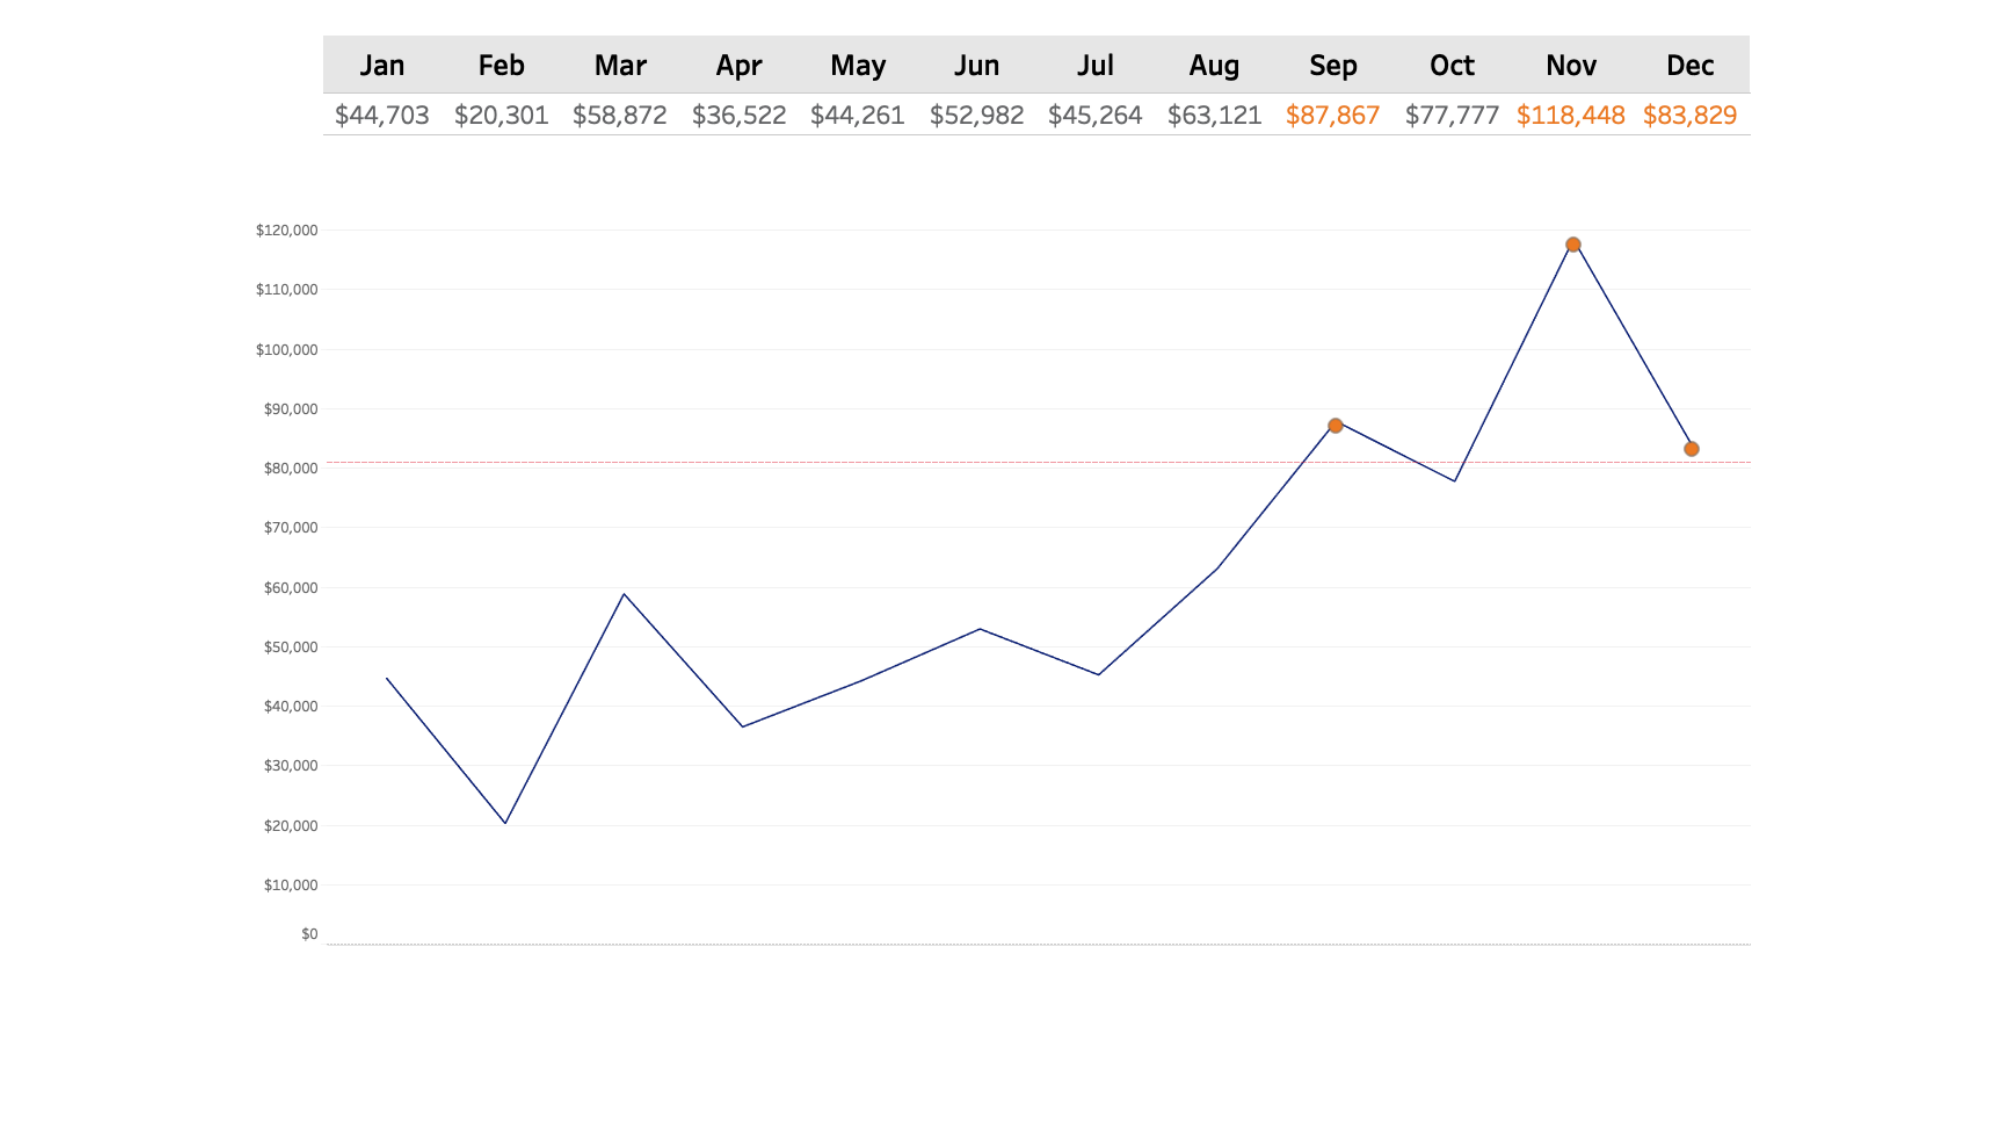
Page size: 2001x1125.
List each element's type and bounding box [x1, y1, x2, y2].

picture [233, 31, 1766, 946]
